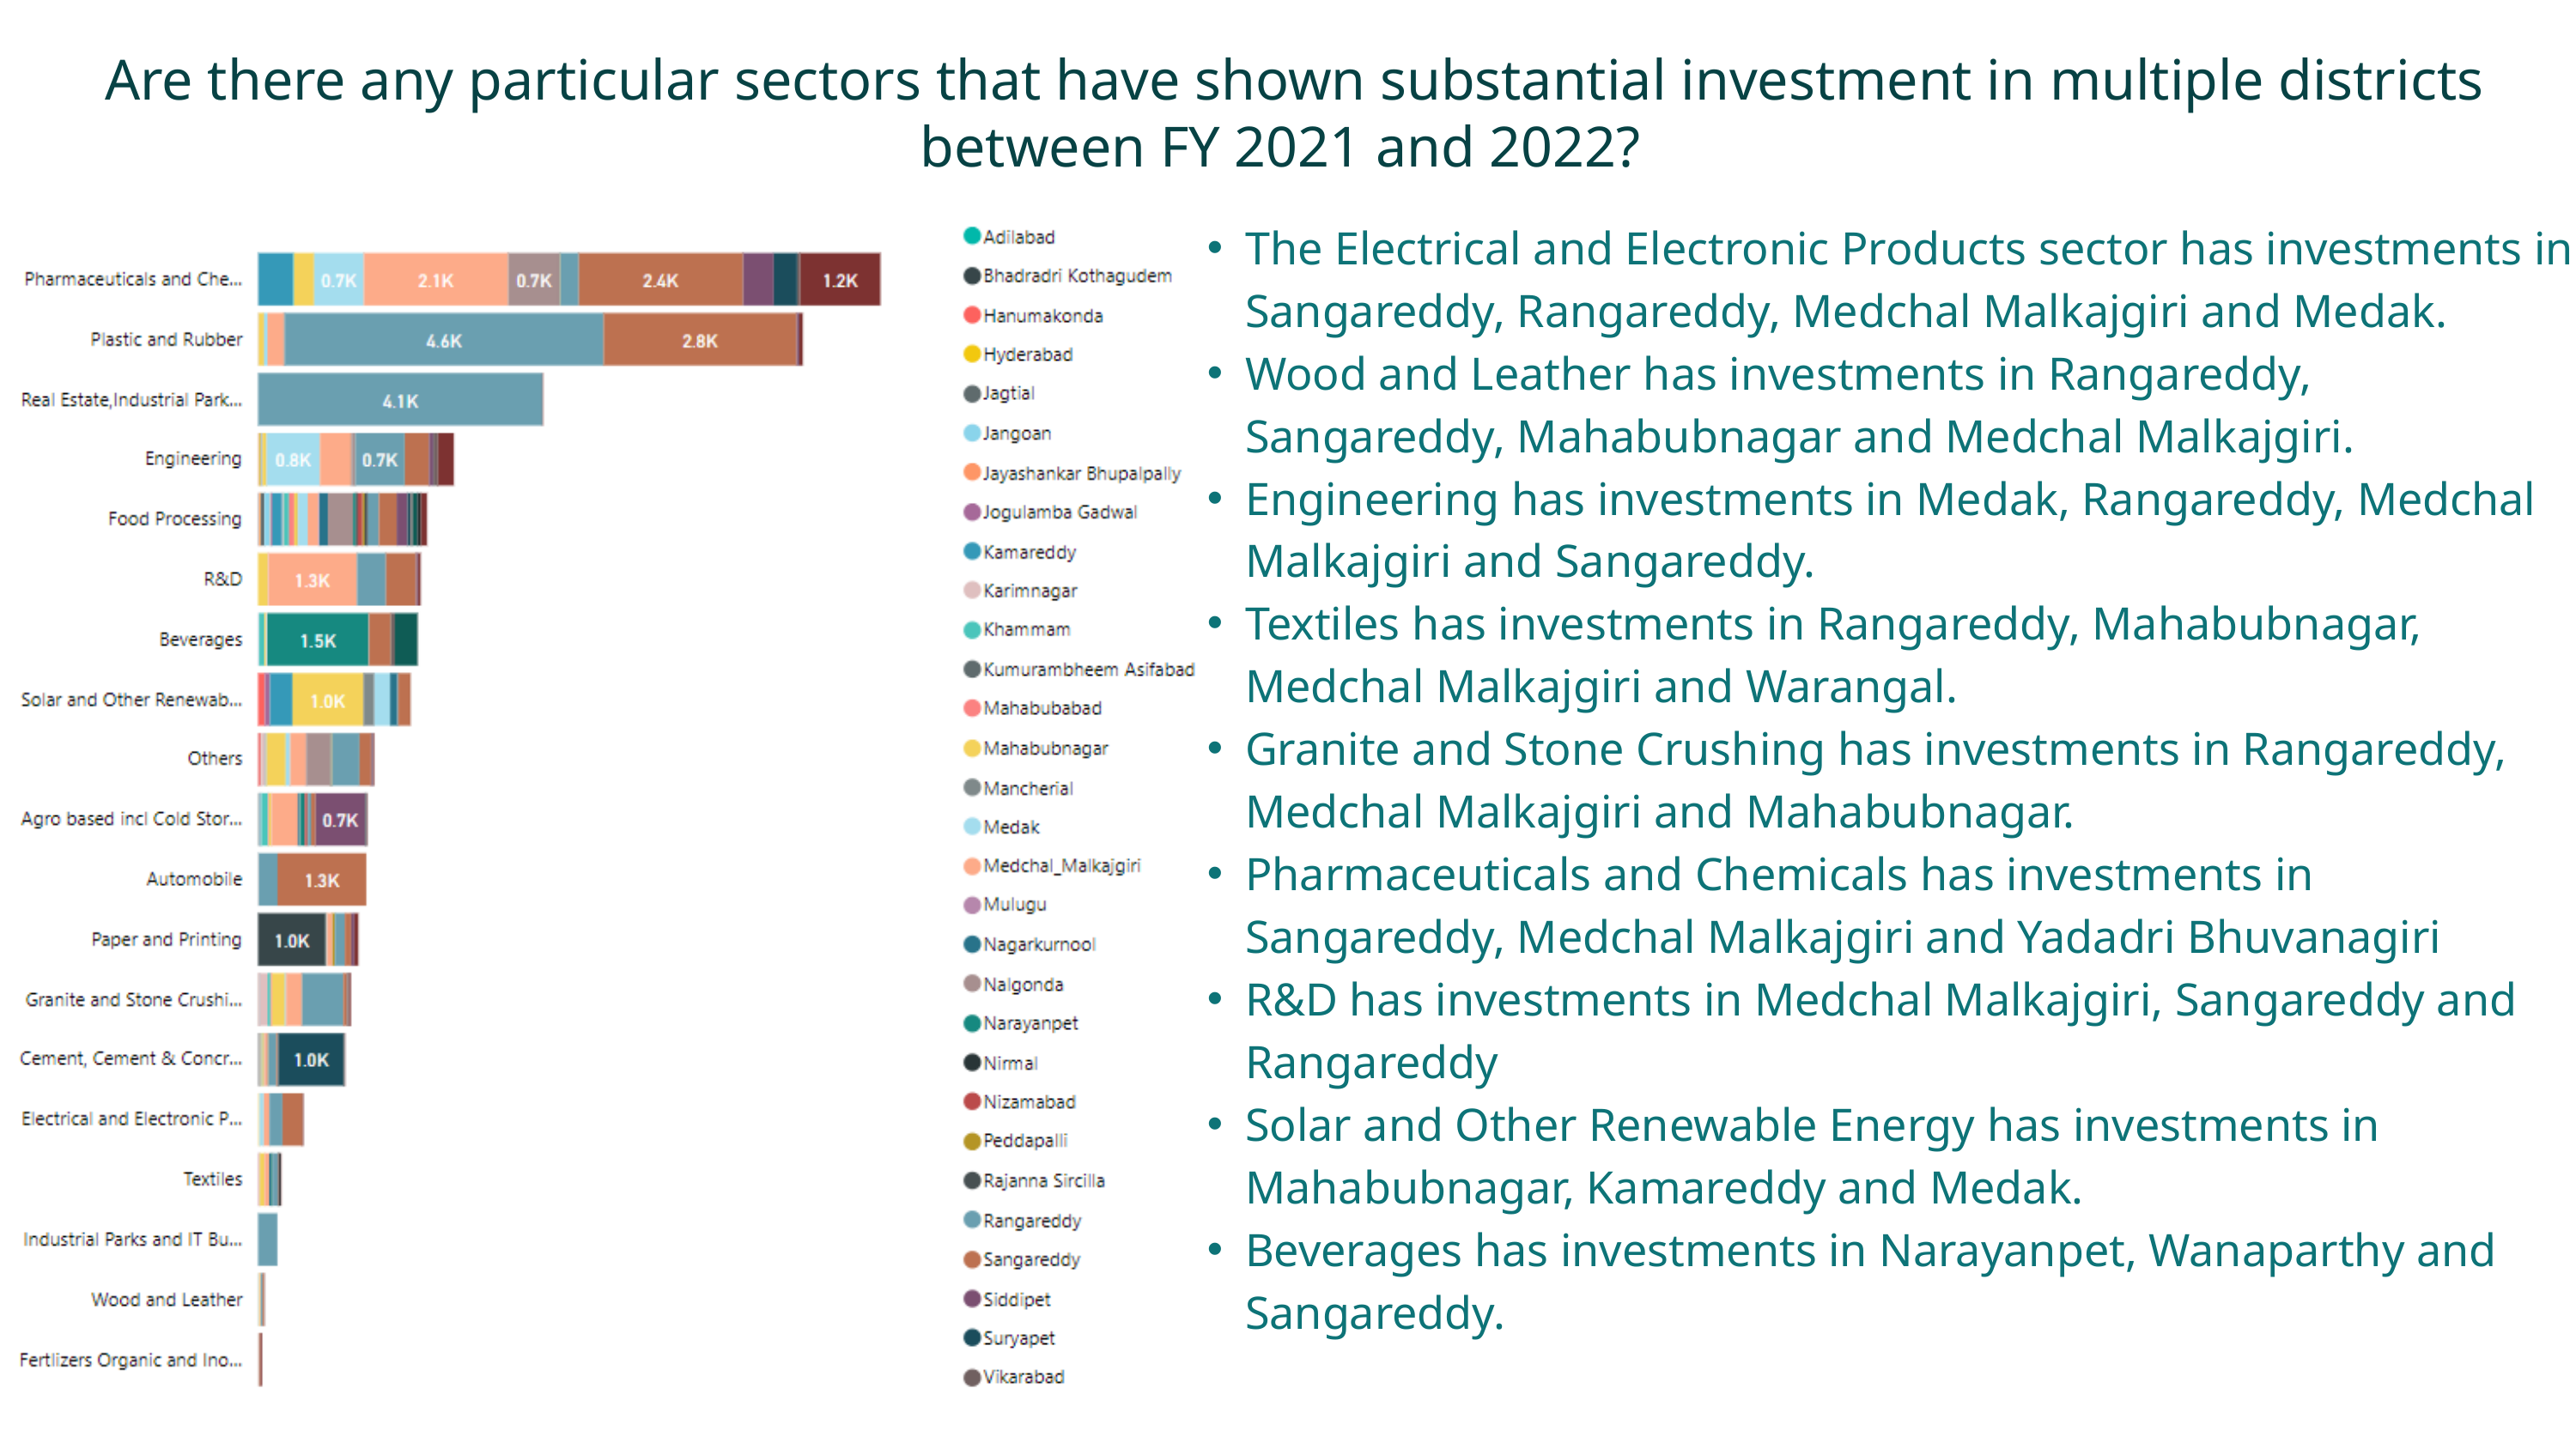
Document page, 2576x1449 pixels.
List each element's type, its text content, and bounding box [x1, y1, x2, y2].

text_box The Electrical and Electronic Products sector has investments in Sangareddy, Rangareddy, Medchal Malkajgiri and Medak. Wood and Leather has investments in Rangareddy, Sangareddy, Mahabubnagar and Medchal Malkajgiri. Engineering has investments in Medak, Rangareddy, Medchal Malkajgiri and Sangareddy. Textiles has investments in Rangareddy, Mahabubnagar, Medchal Malkajgiri and Warangal. Granite and Stone Crushing has investments in Rangareddy, Medchal Malkajgiri and Mahabubnagar. Pharmaceuticals and Chemicals has investments in Sangareddy, Medchal Malkajgiri and Yadadri Bhuvanagiri R&D has investments in Medchal Malkajgiri, Sangareddy and Rangareddy Solar and Other Renewable Energy has investments in Mahabubnagar, Kamareddy and Medak. Beverages has investments in Narayanpet, Wanaparthy and Sangareddy. [1169, 210, 2576, 1338]
text_box Are there any particular sectors that have shown substantial investment in multiple districts between FY 2021 and 2022? [74, 45, 2502, 179]
text_box [0, 219, 1341, 1414]
